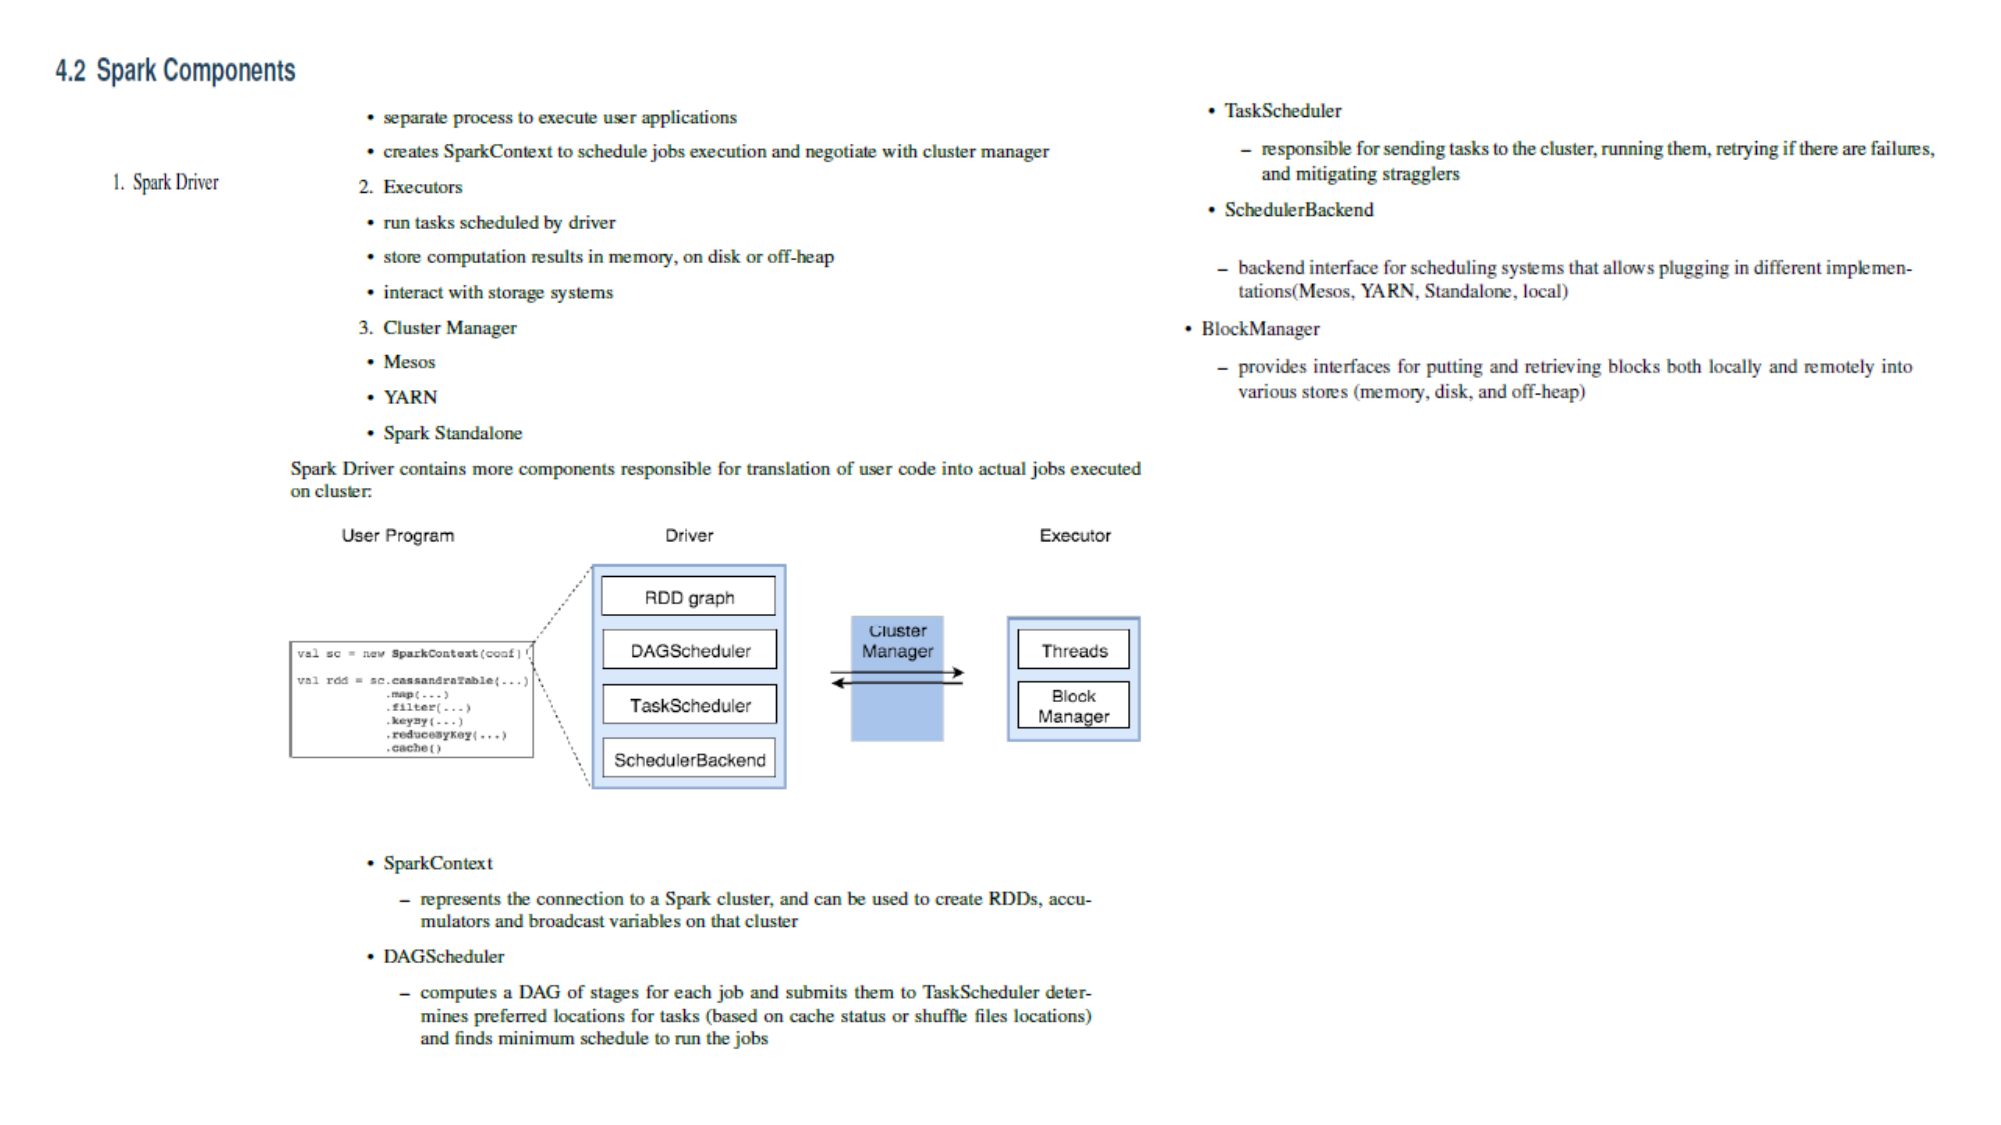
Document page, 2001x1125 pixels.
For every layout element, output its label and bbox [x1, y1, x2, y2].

picture [32, 38, 1950, 1055]
